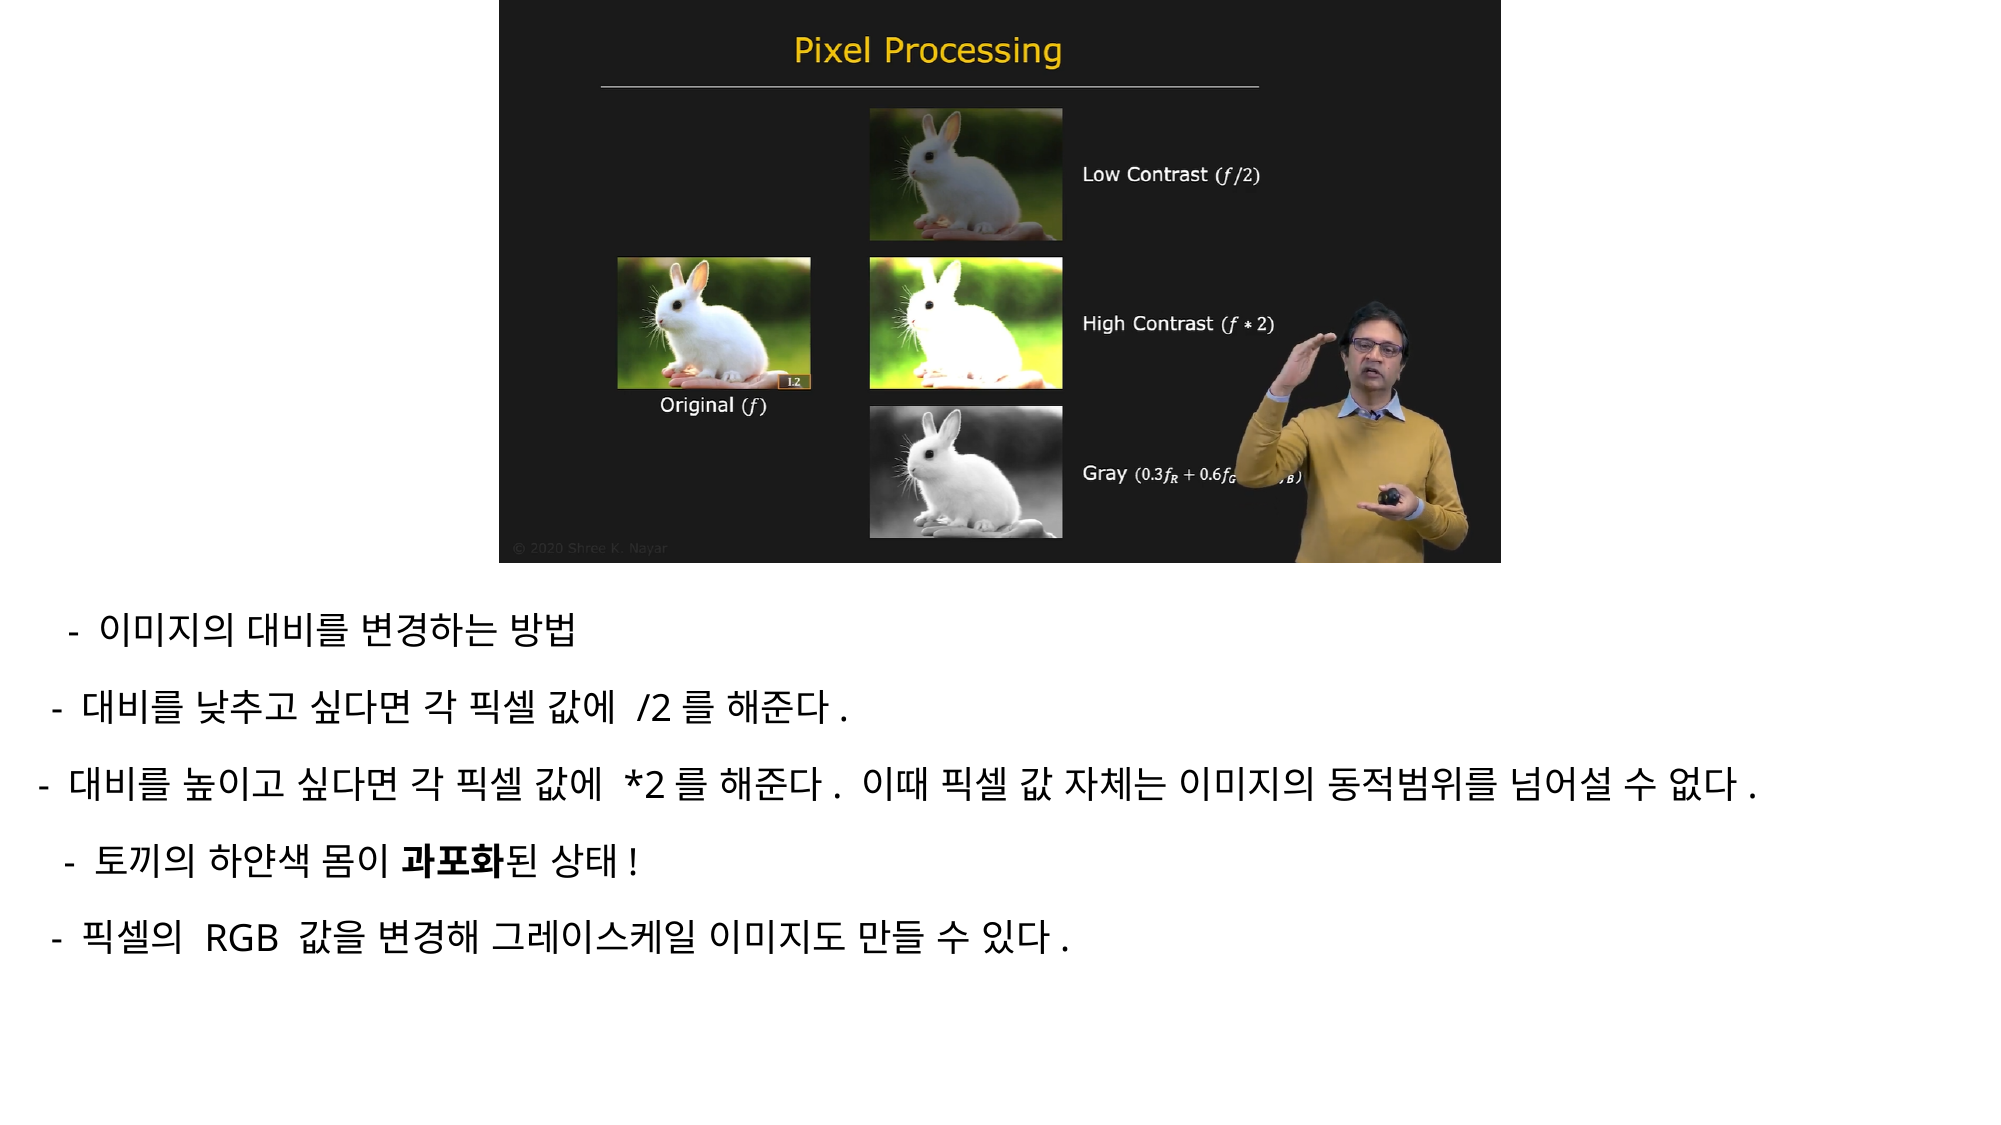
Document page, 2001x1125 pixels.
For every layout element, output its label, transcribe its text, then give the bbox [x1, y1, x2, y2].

text_box - 토끼의 하얀색 몸이 과포화된 상태! [48, 830, 653, 891]
text_box - 대비를 낮추고 싶다면 각 픽셀 값에 /2를 해준다. [36, 676, 864, 737]
text_box - 대비를 높이고 싶다면 각 픽셀 값에 *2를 해준다. 이때 픽셀 값 자체는 이미지의 동적범위를 넘어설 수 없다. [23, 753, 1773, 814]
text_box - 픽셀의 RGB 값을 변경해 그레이스케일 이미지도 만들 수 있다. [36, 907, 1085, 967]
text_box - 이미지의 대비를 변경하는 방법 [52, 599, 594, 660]
picture [499, 0, 1501, 563]
